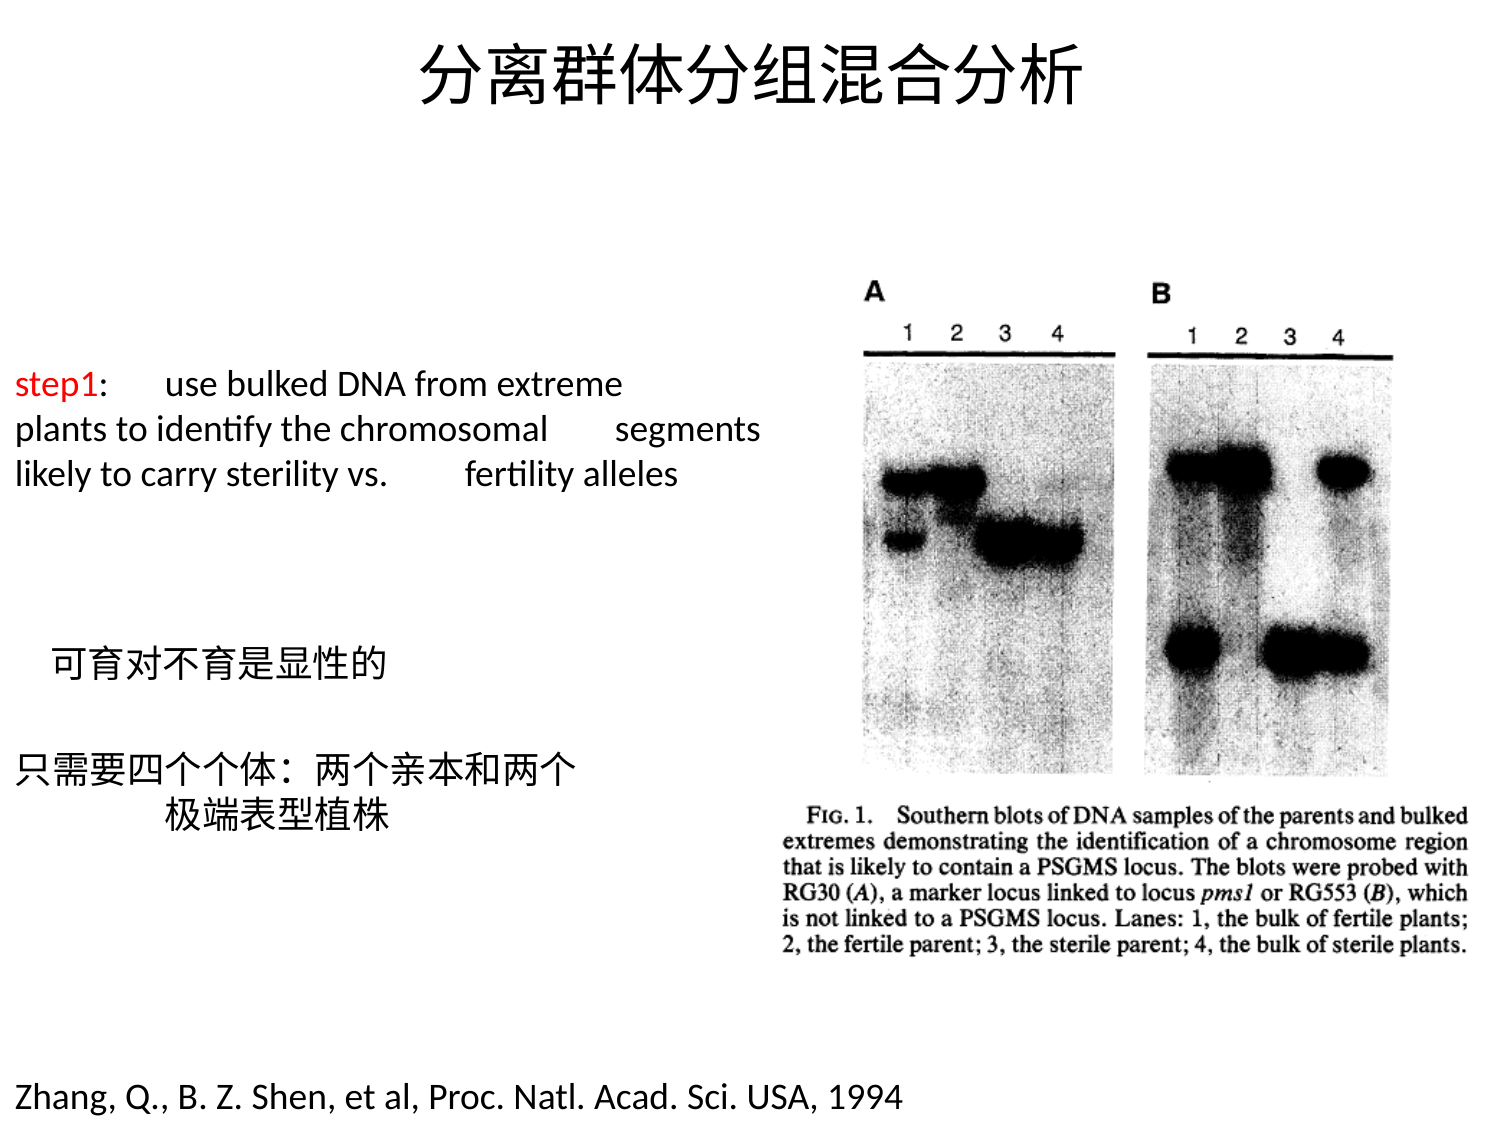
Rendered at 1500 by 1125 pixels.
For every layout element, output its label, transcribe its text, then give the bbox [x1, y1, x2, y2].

text_box 只需要四个个体：两个亲本和两个 极端表型植株 [0, 738, 610, 843]
text_box 可育对不育是显性的 [35, 632, 434, 693]
text_box Zhang, Q., B. Z. Shen, et al, Proc. Natl. Acad. Sci. USA, 1994 [0, 1064, 926, 1125]
text_box step1: use bulked DNA from extreme plants to identify the chromosomal segments likely to carry sterility vs. fertility alleles [0, 351, 768, 502]
picture [773, 269, 1477, 962]
title 分离群体分组混合分析 [76, 14, 1427, 132]
